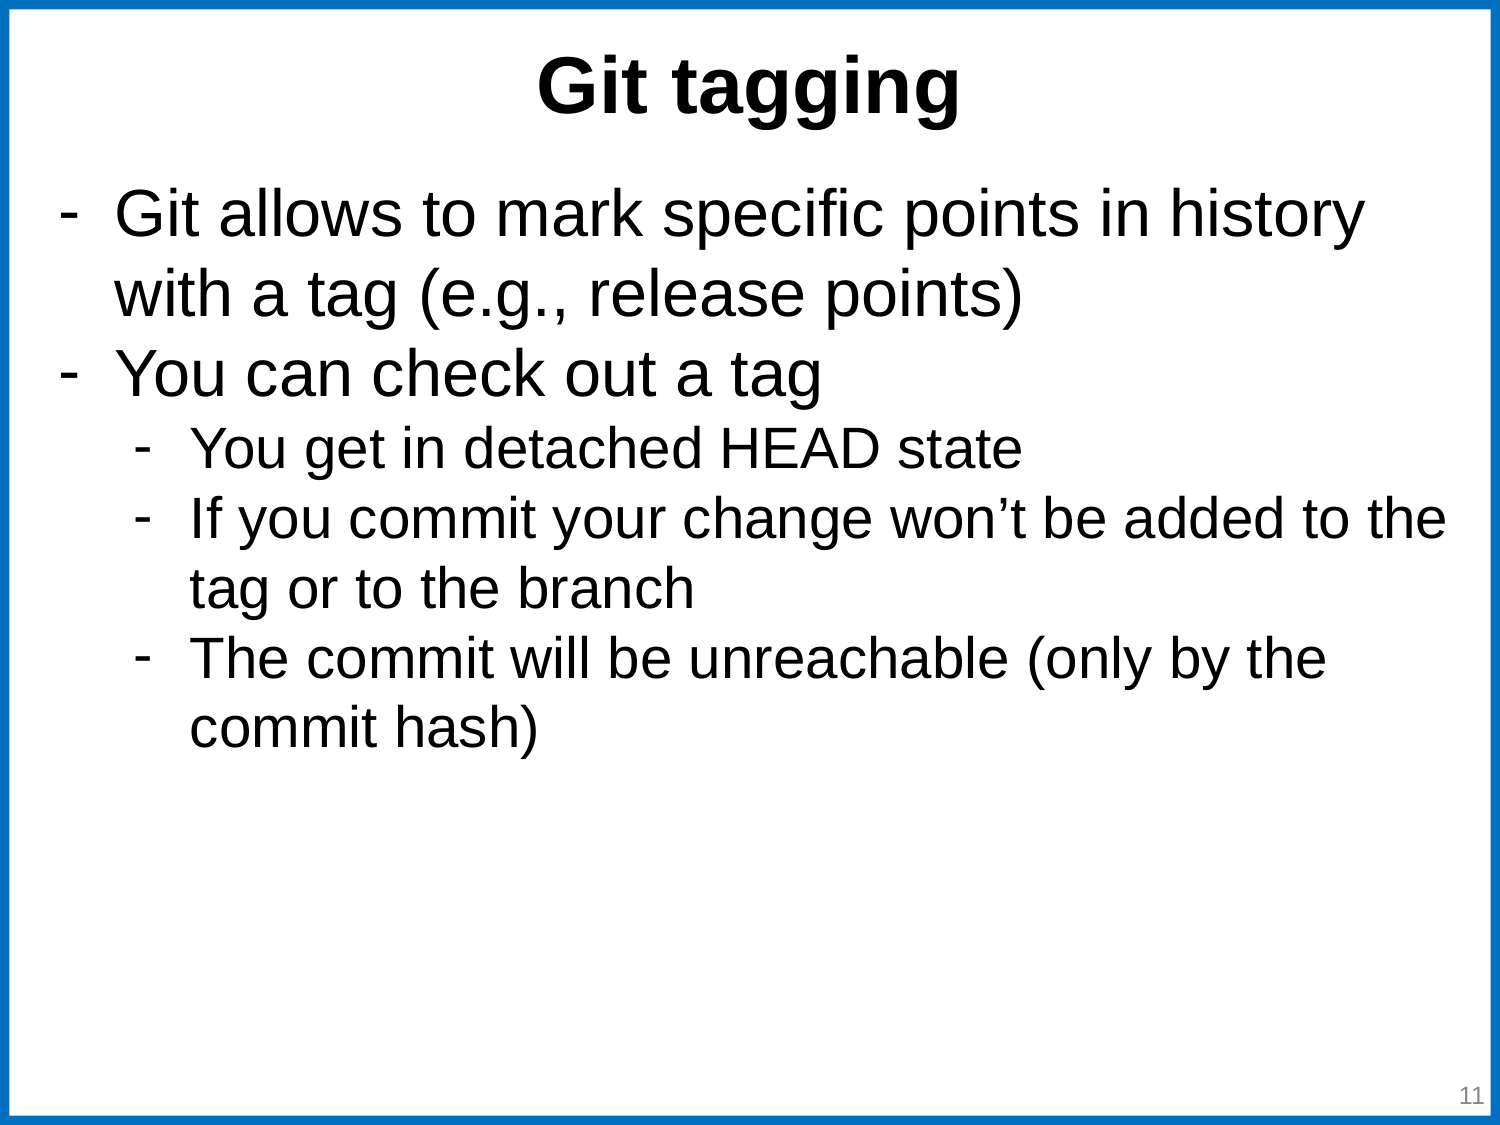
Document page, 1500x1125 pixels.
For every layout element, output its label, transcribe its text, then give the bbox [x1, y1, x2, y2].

slide_number ‹#› [1149, 1065, 1500, 1125]
list Git allows to mark specific points in history with a tag (e.g., release points) You can check out a tag You get in detached HEAD state If you commit your change won’t be added to the tag or to the branch The commit will be unreachable (only by the commit hash) [24, 162, 1475, 1025]
title Git tagging [24, 24, 1475, 138]
